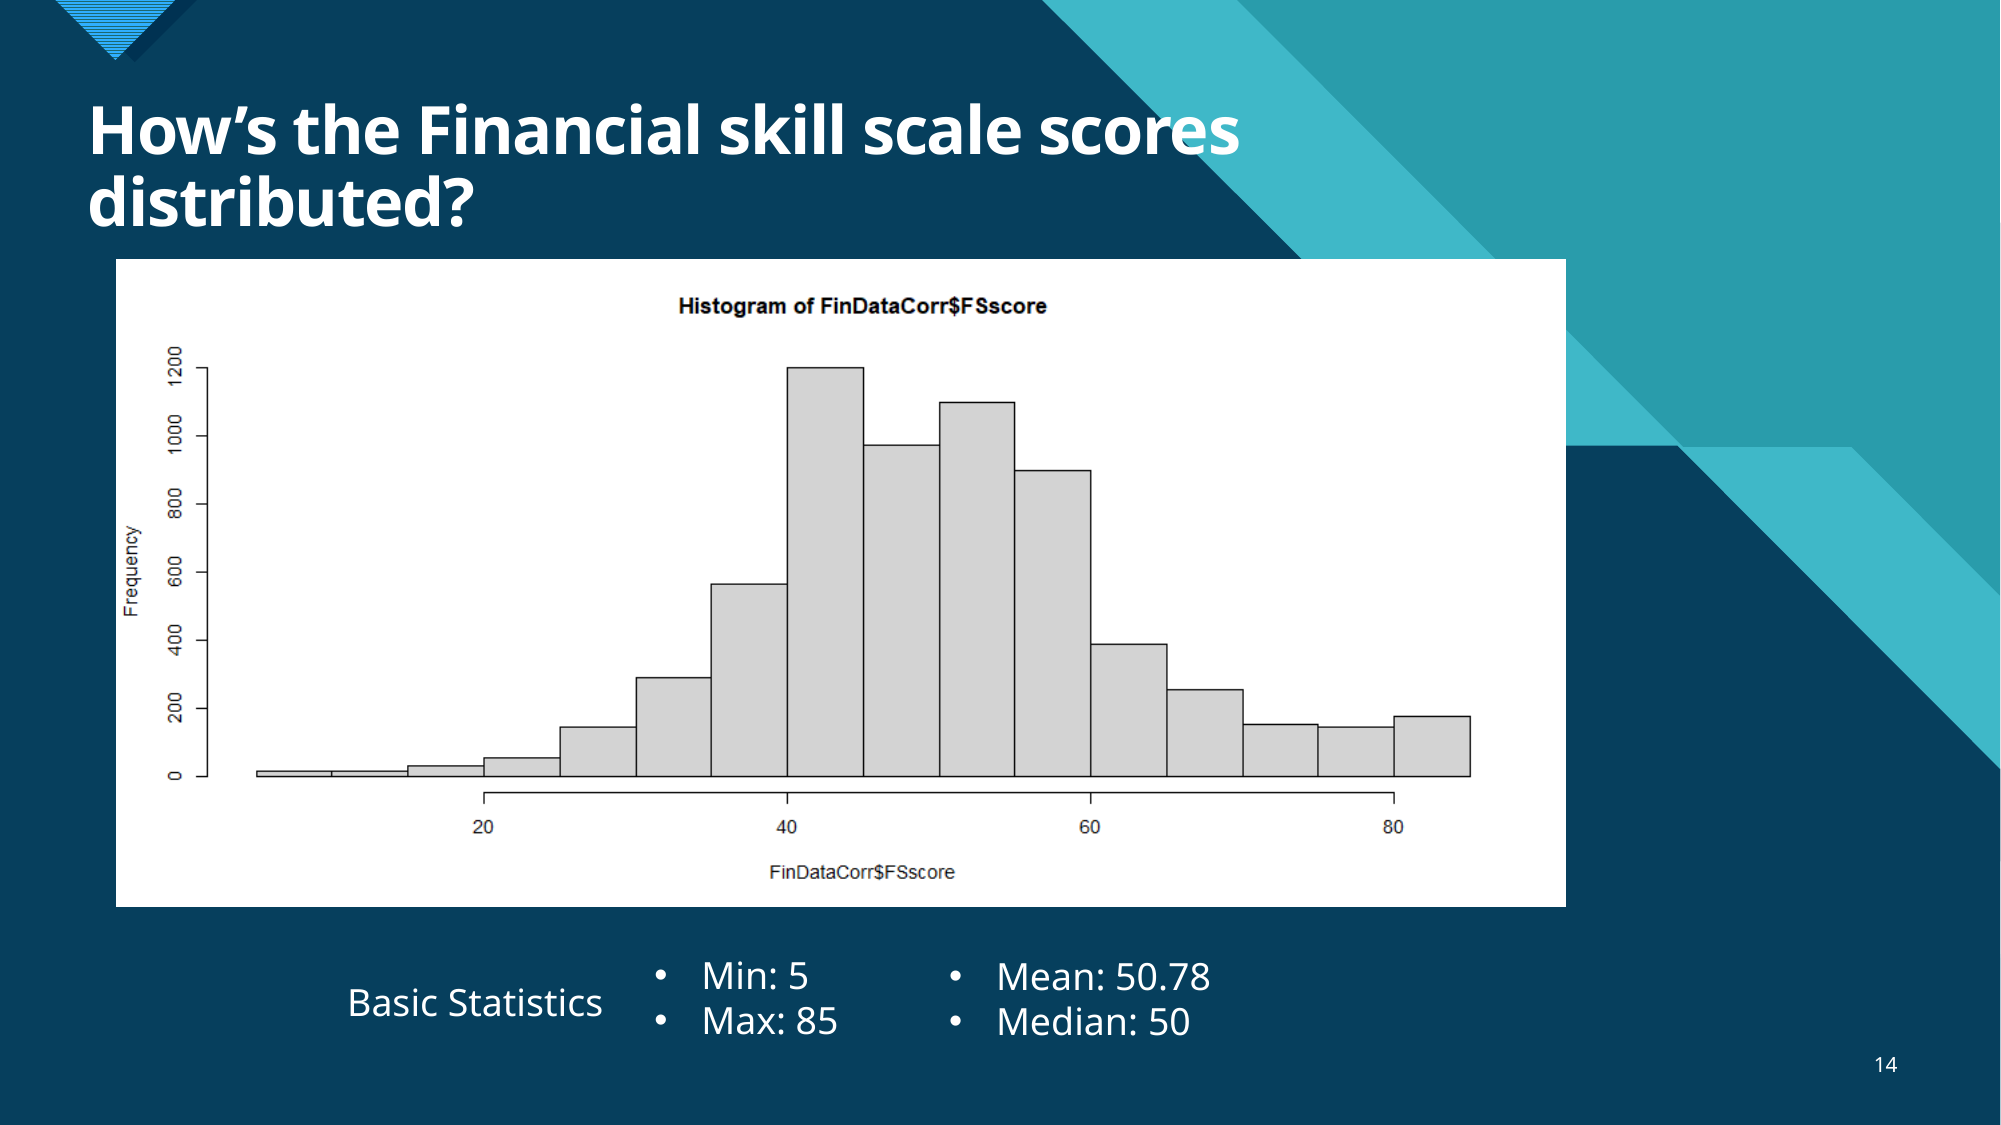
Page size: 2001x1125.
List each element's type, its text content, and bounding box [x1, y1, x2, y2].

text_box Min: 5 Max: 85 [639, 944, 892, 1094]
title How’s the Financial skill scale scores distributed? [72, 89, 1913, 250]
text_box Basic Statistics [161, 972, 619, 1032]
slide_number 14 [1845, 1035, 1913, 1096]
text_box Mean: 50.78 Median: 50 [934, 945, 1283, 1096]
picture [117, 258, 1566, 906]
